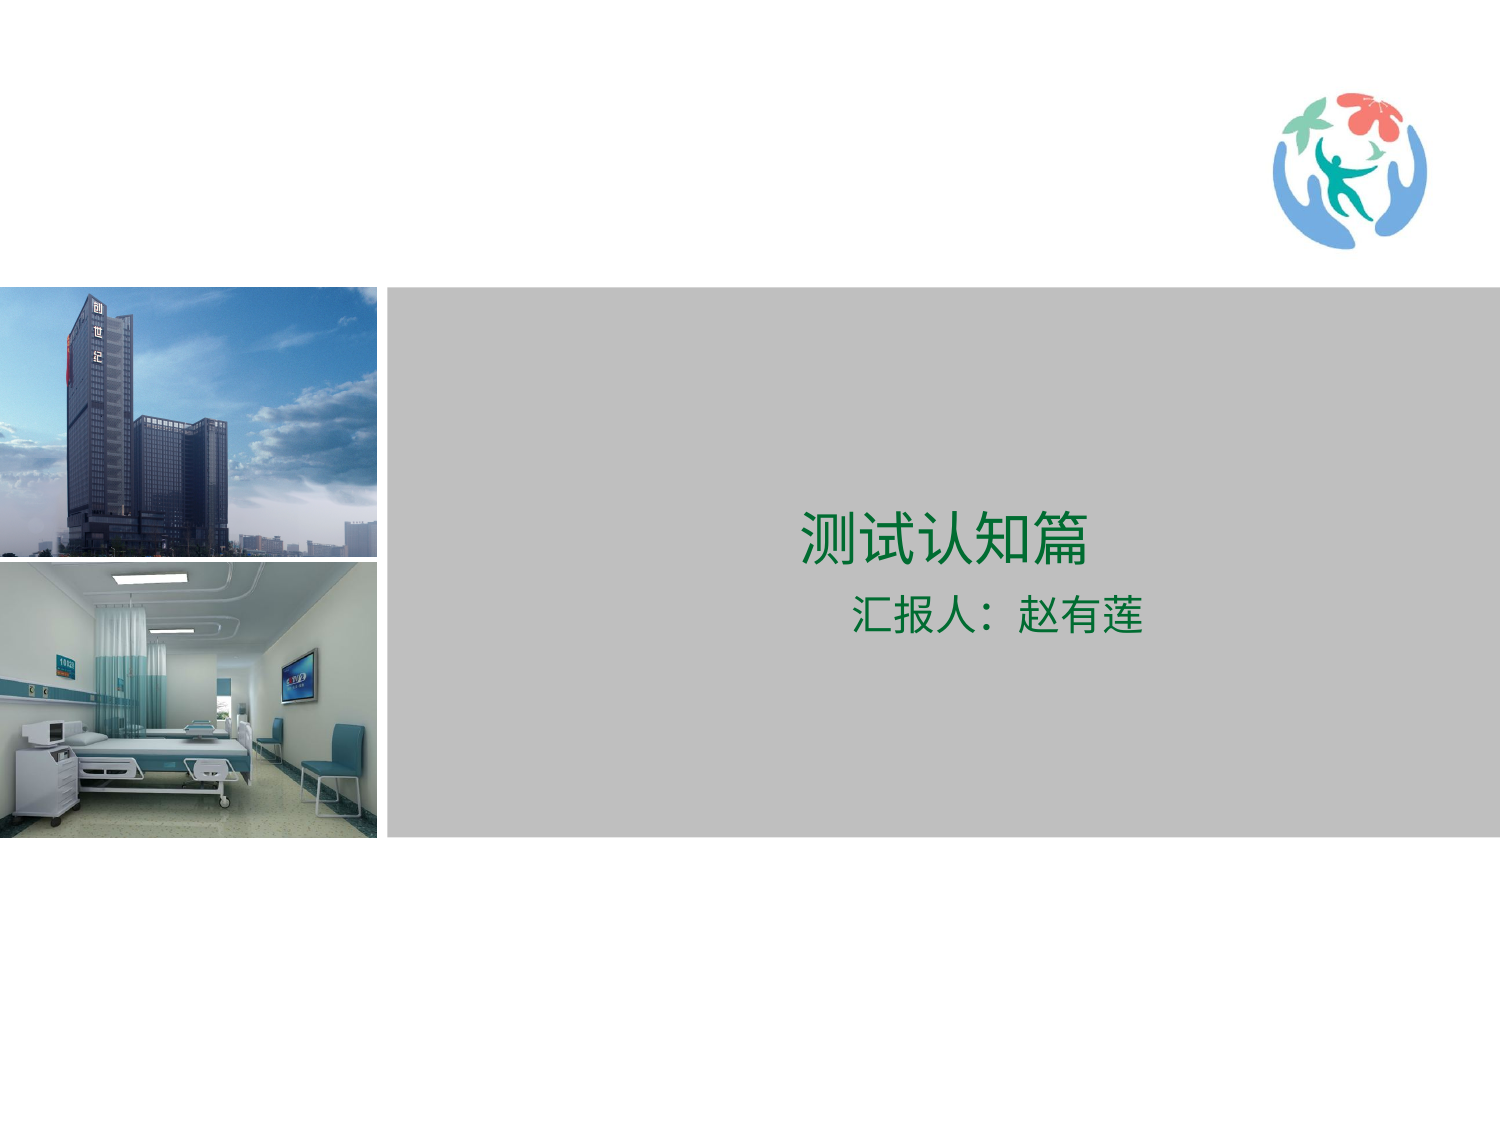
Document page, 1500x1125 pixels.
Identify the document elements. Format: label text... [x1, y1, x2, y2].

picture [1249, 65, 1451, 267]
picture [0, 287, 377, 557]
text_box 测试认知篇 汇报人：赵有莲 [440, 451, 1451, 693]
picture [0, 562, 377, 838]
text_box [385, 285, 1500, 839]
